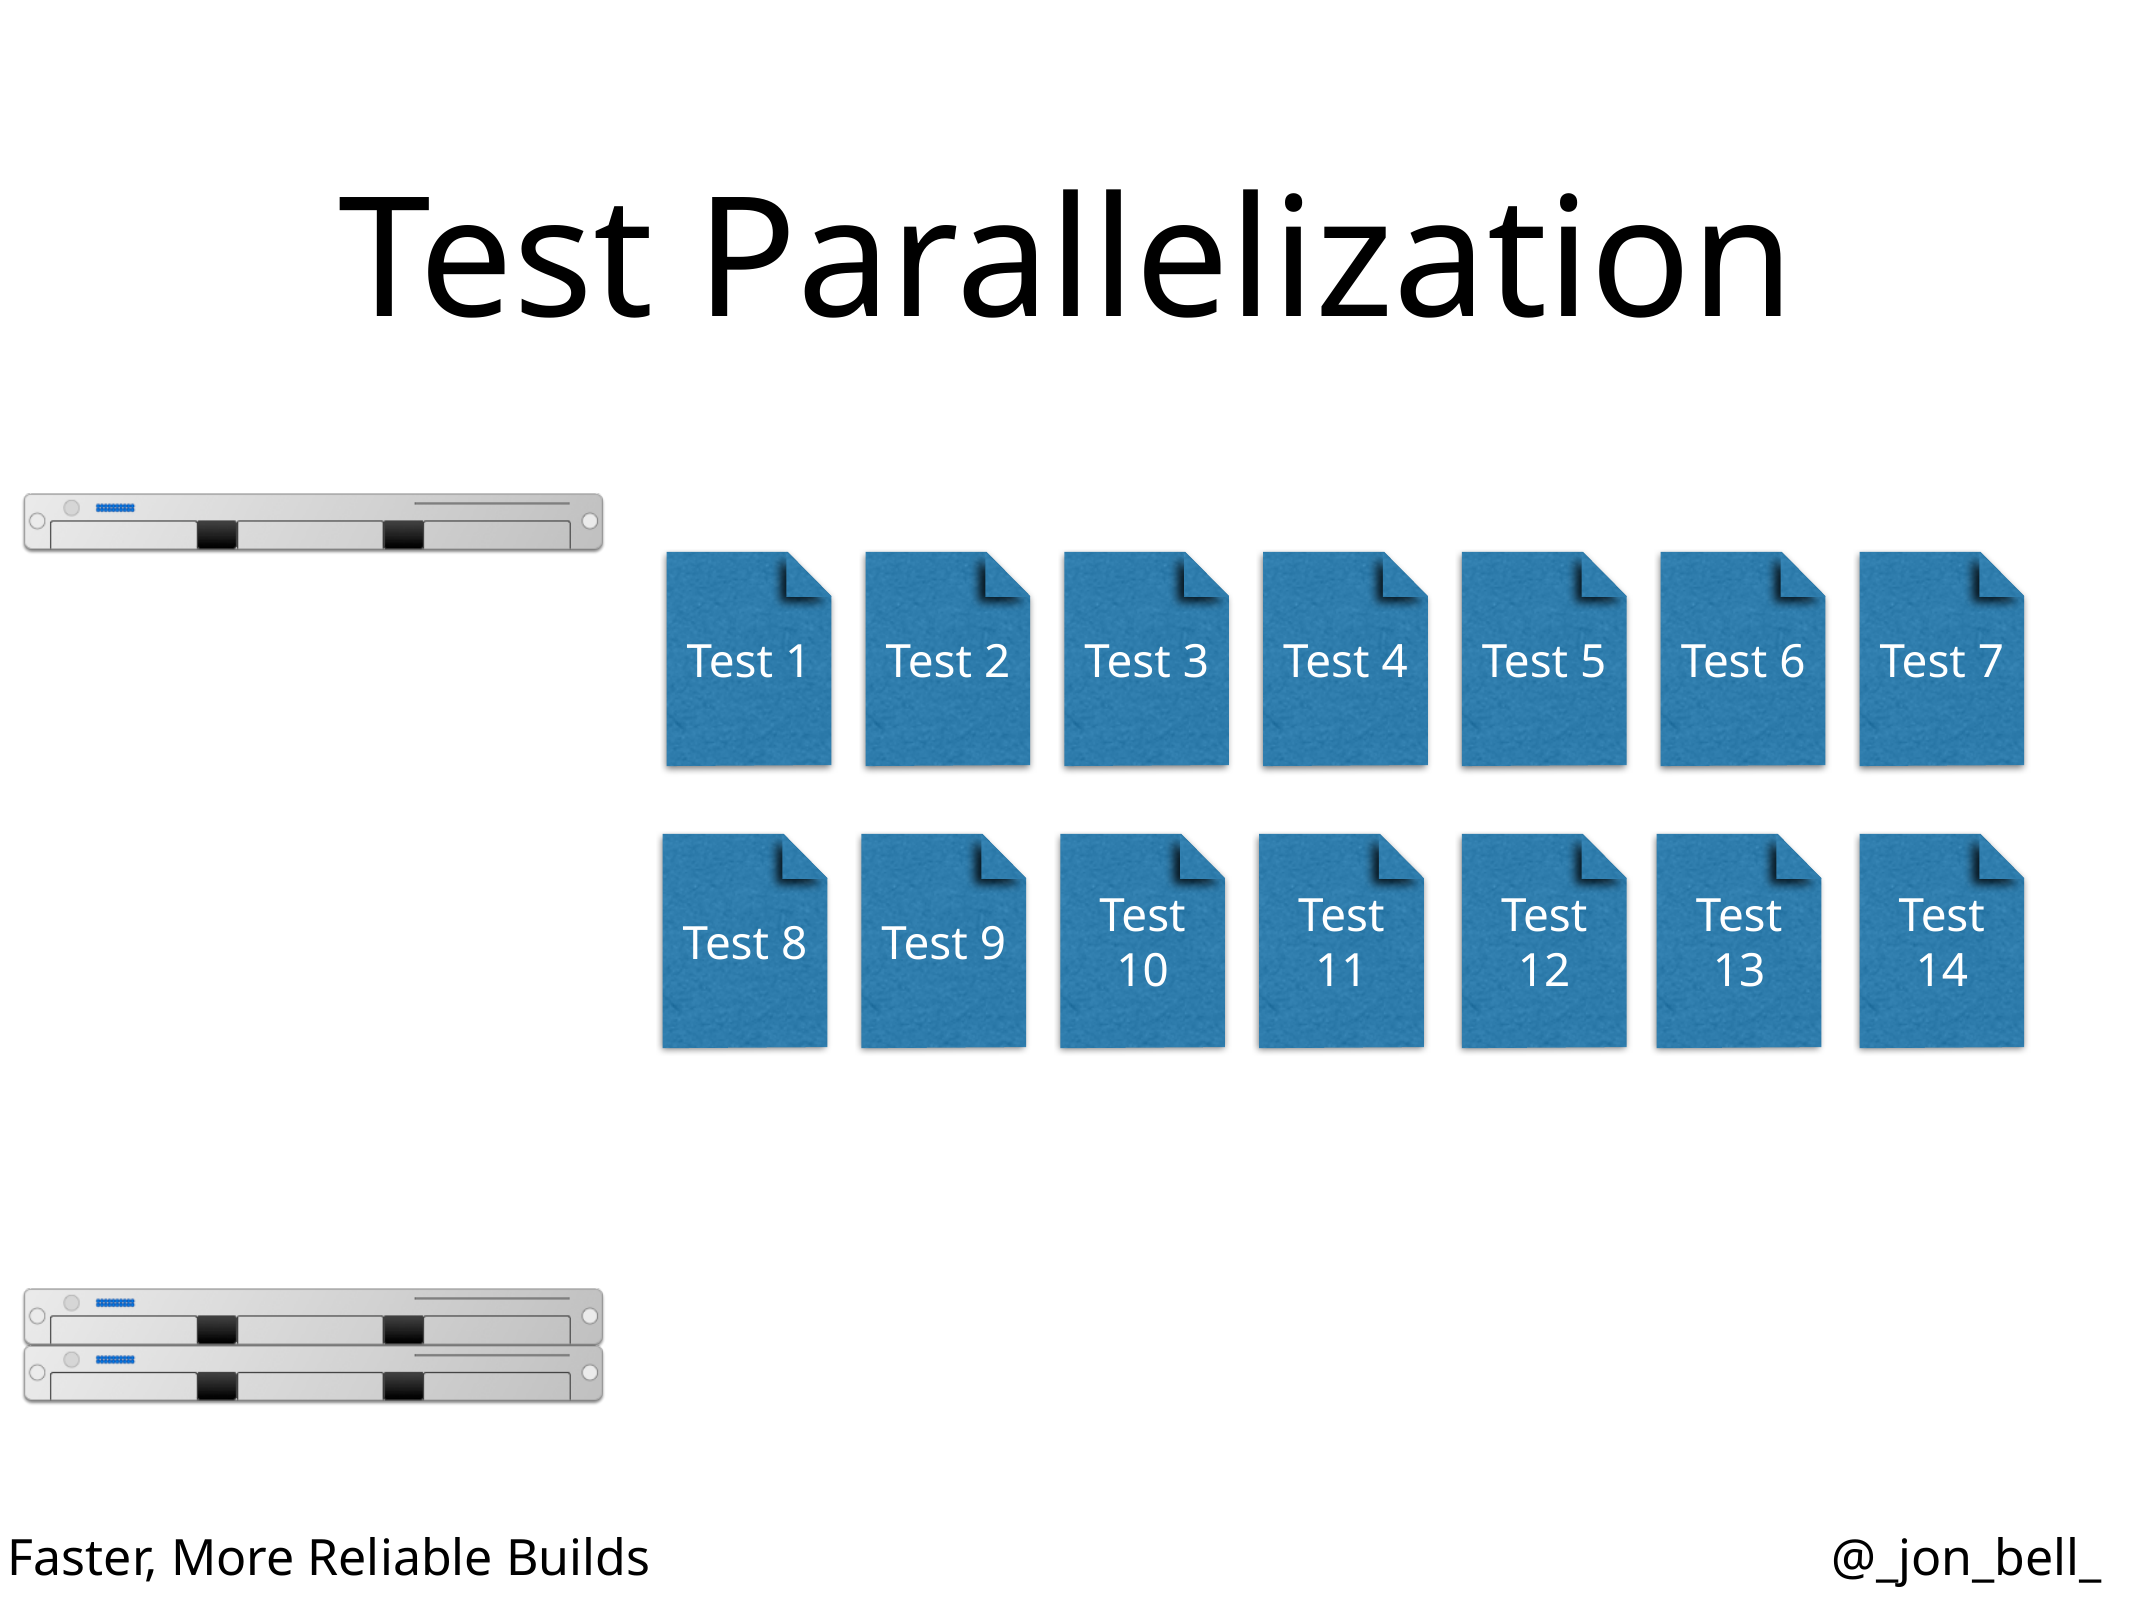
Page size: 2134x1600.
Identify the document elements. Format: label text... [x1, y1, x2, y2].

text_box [861, 833, 1027, 1049]
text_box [1461, 551, 1627, 767]
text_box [1859, 833, 2025, 1049]
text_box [662, 833, 828, 1049]
picture [17, 1284, 610, 1409]
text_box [1262, 551, 1429, 767]
title Test Parallelization [155, 72, 1978, 428]
picture [17, 489, 610, 558]
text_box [1859, 551, 2025, 767]
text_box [1064, 551, 1230, 767]
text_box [1461, 833, 1627, 1049]
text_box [1656, 833, 1822, 1049]
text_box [865, 551, 1031, 767]
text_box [1060, 833, 1226, 1049]
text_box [666, 551, 832, 767]
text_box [1660, 551, 1826, 767]
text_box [1258, 833, 1425, 1049]
